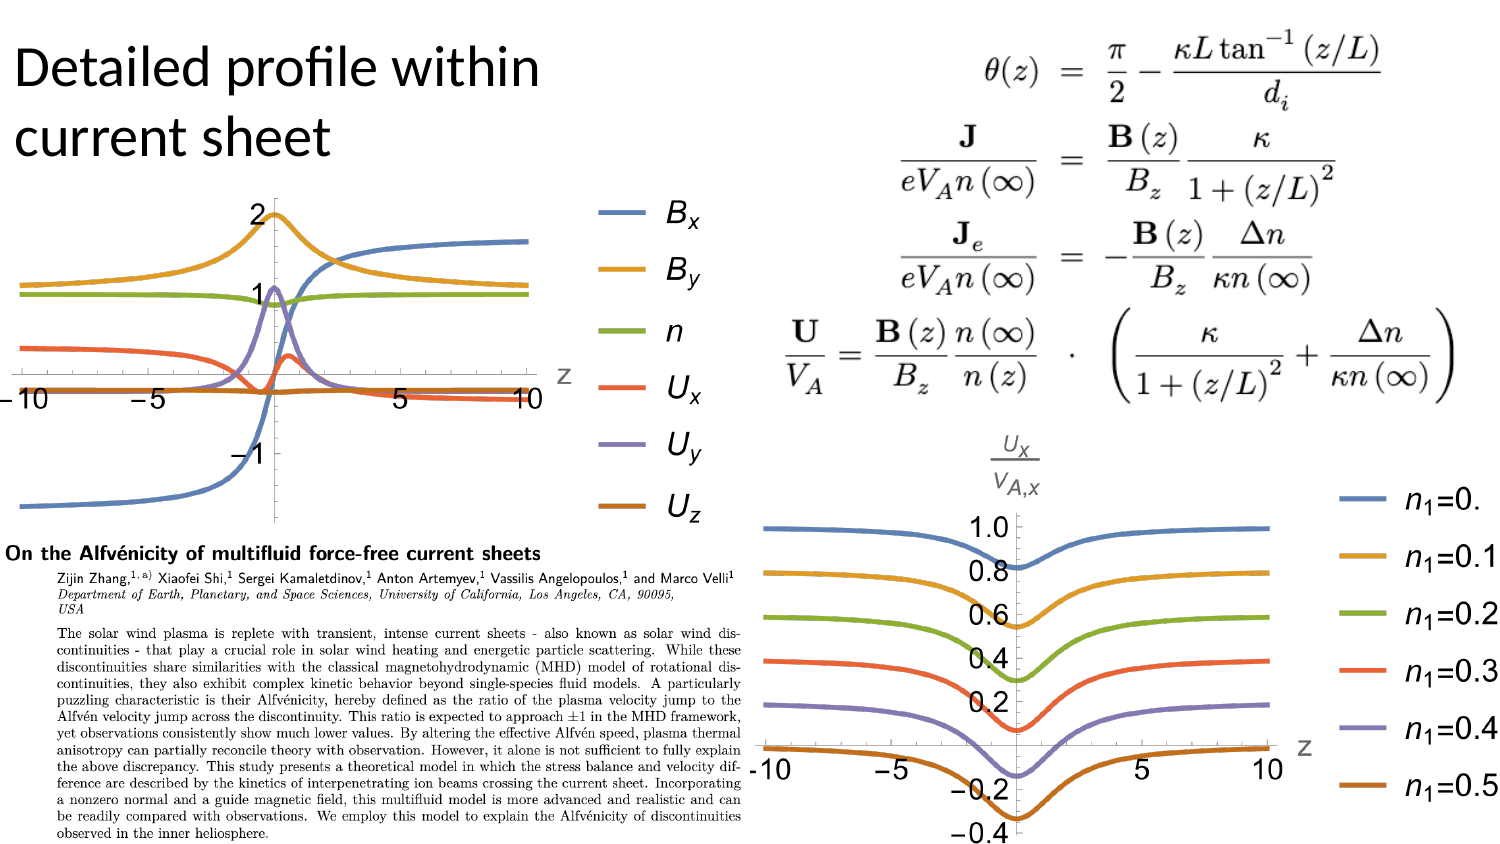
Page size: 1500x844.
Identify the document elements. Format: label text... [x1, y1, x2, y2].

text_box Detailed profile within current sheet [0, 21, 666, 176]
picture [0, 183, 1500, 844]
picture [773, 13, 1462, 423]
